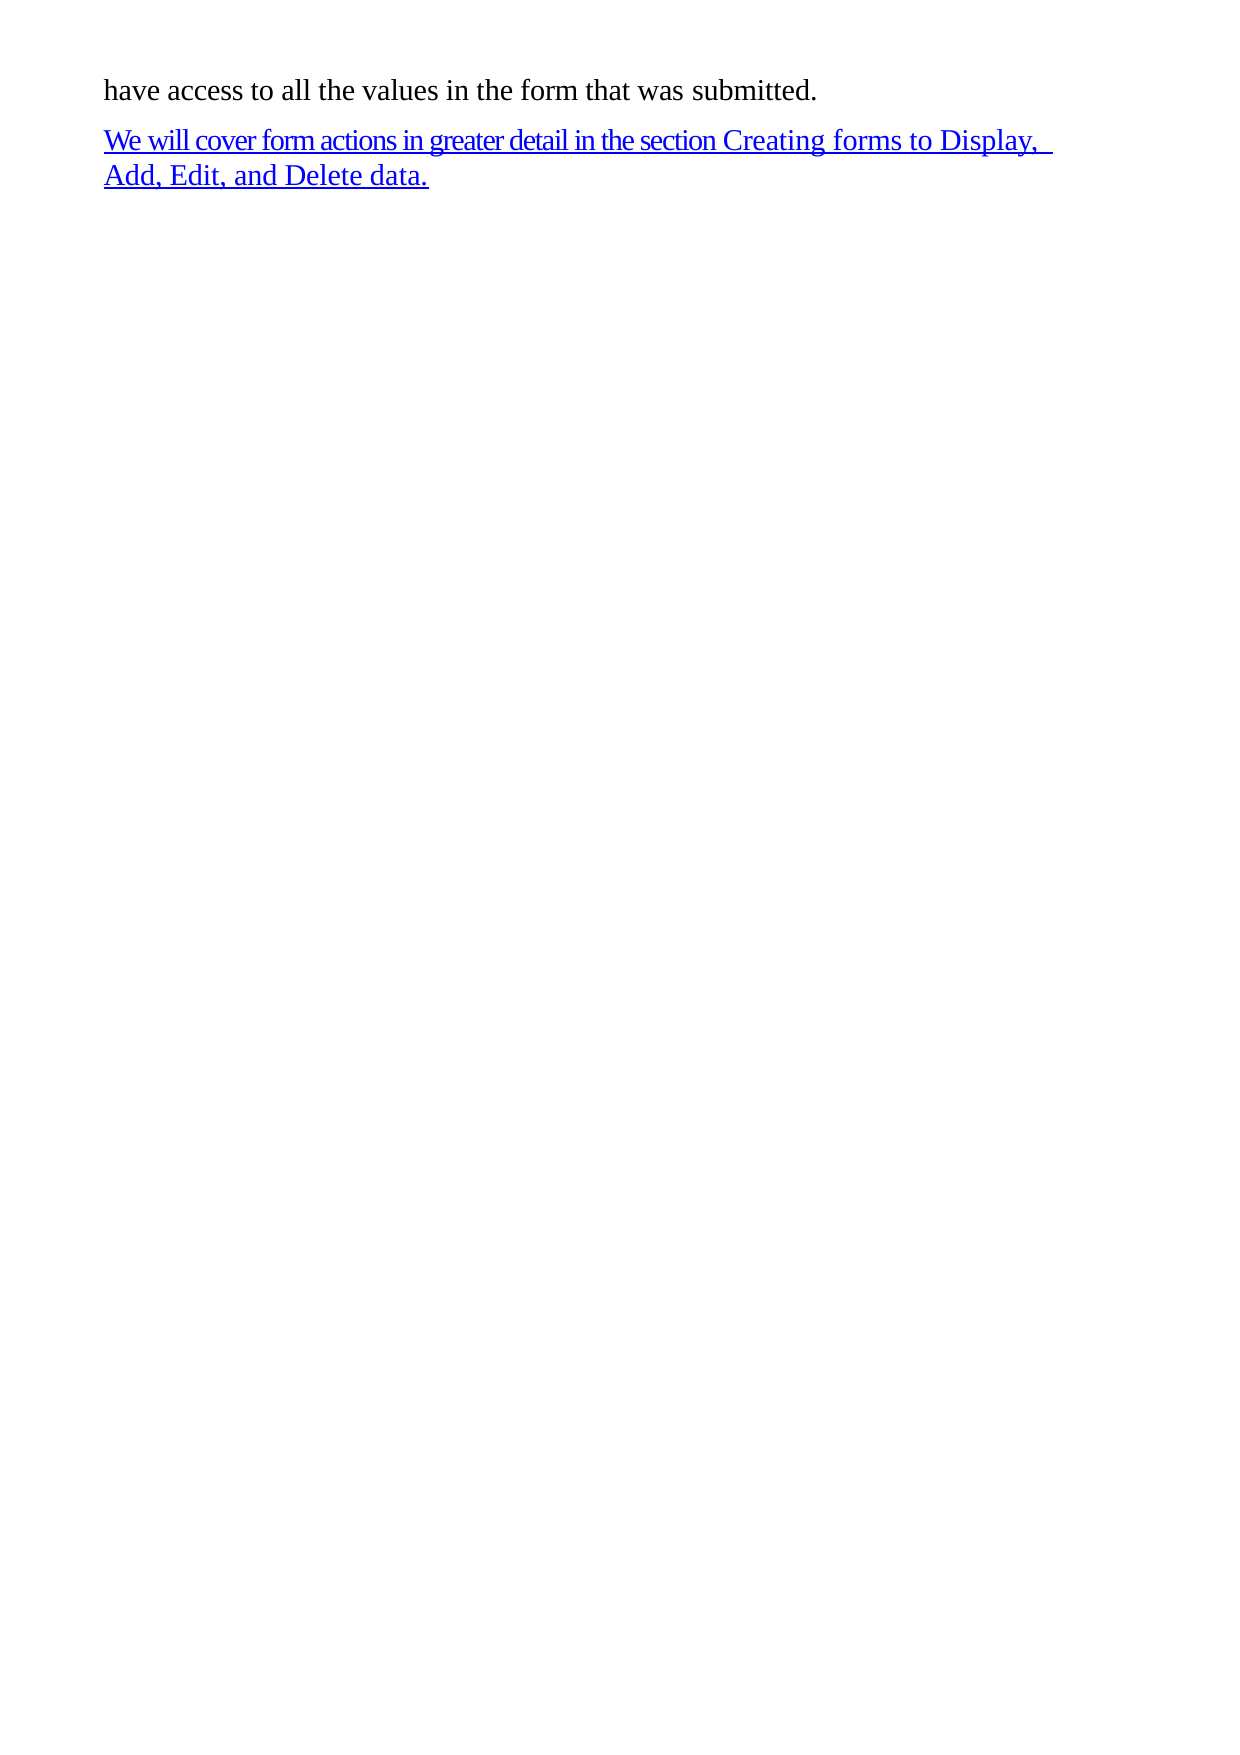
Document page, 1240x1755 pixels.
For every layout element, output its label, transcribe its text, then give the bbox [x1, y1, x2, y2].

text_box have access to all the values in the form that was submitted. We will cover form actions in greater detail in the section Creating forms to Display, Add, Edit, and Delete data. [101, 54, 1121, 192]
